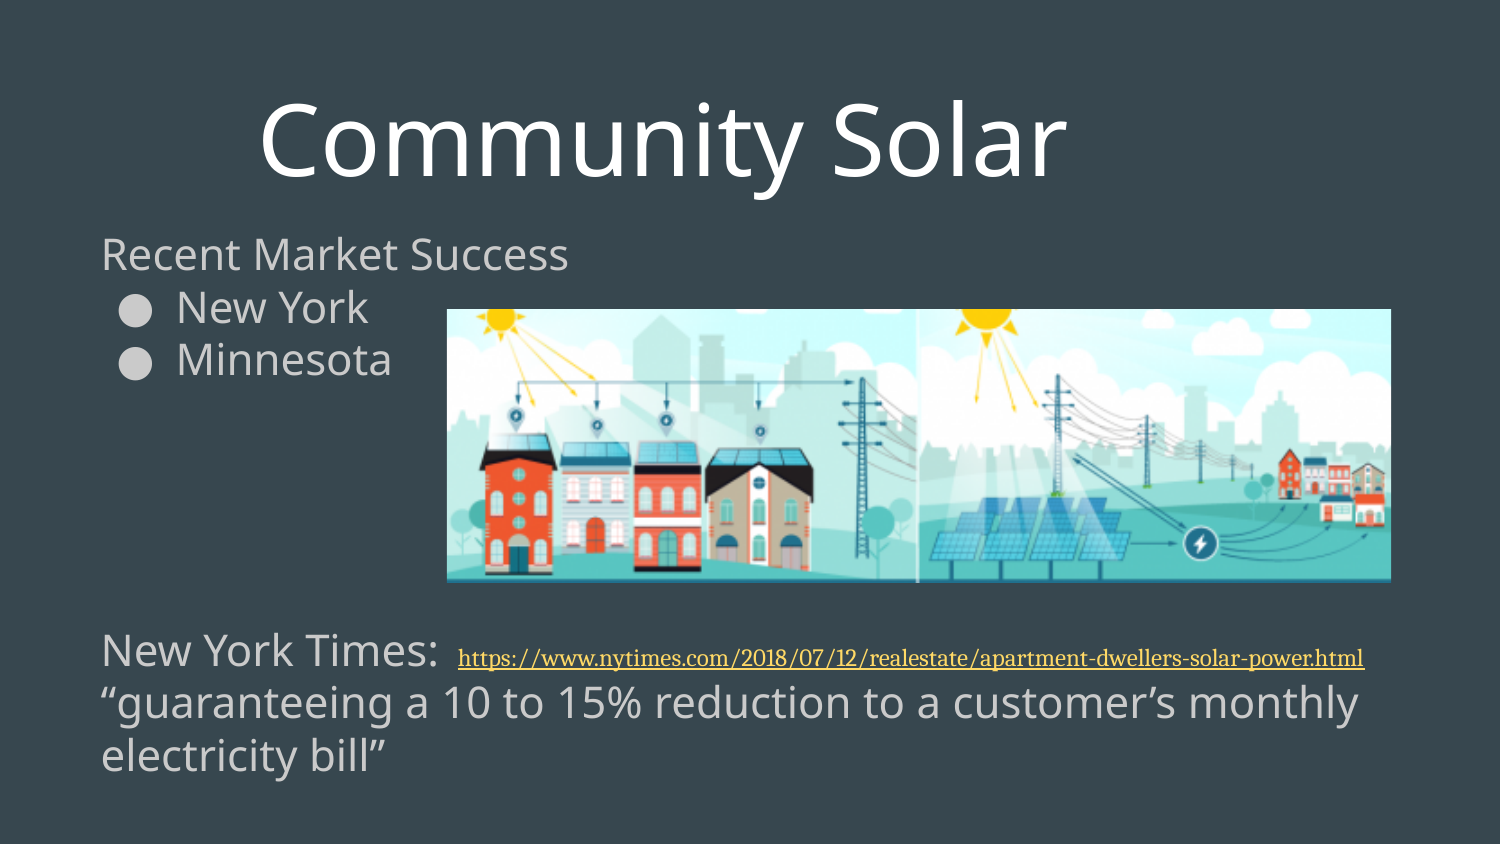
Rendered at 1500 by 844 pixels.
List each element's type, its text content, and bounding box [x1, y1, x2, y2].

subtitle Recent Market Success New York Minnesota [85, 211, 685, 485]
subtitle New York Times: https://www.nytimes.com/2018/07/12/realestate/apartment-dwellers-solar-power.html “guaranteeing a 10 to 15% reduction to a customer’s monthly electricity bill” [85, 607, 1413, 813]
title Community Solar [36, 6, 1291, 212]
picture [446, 309, 1392, 584]
